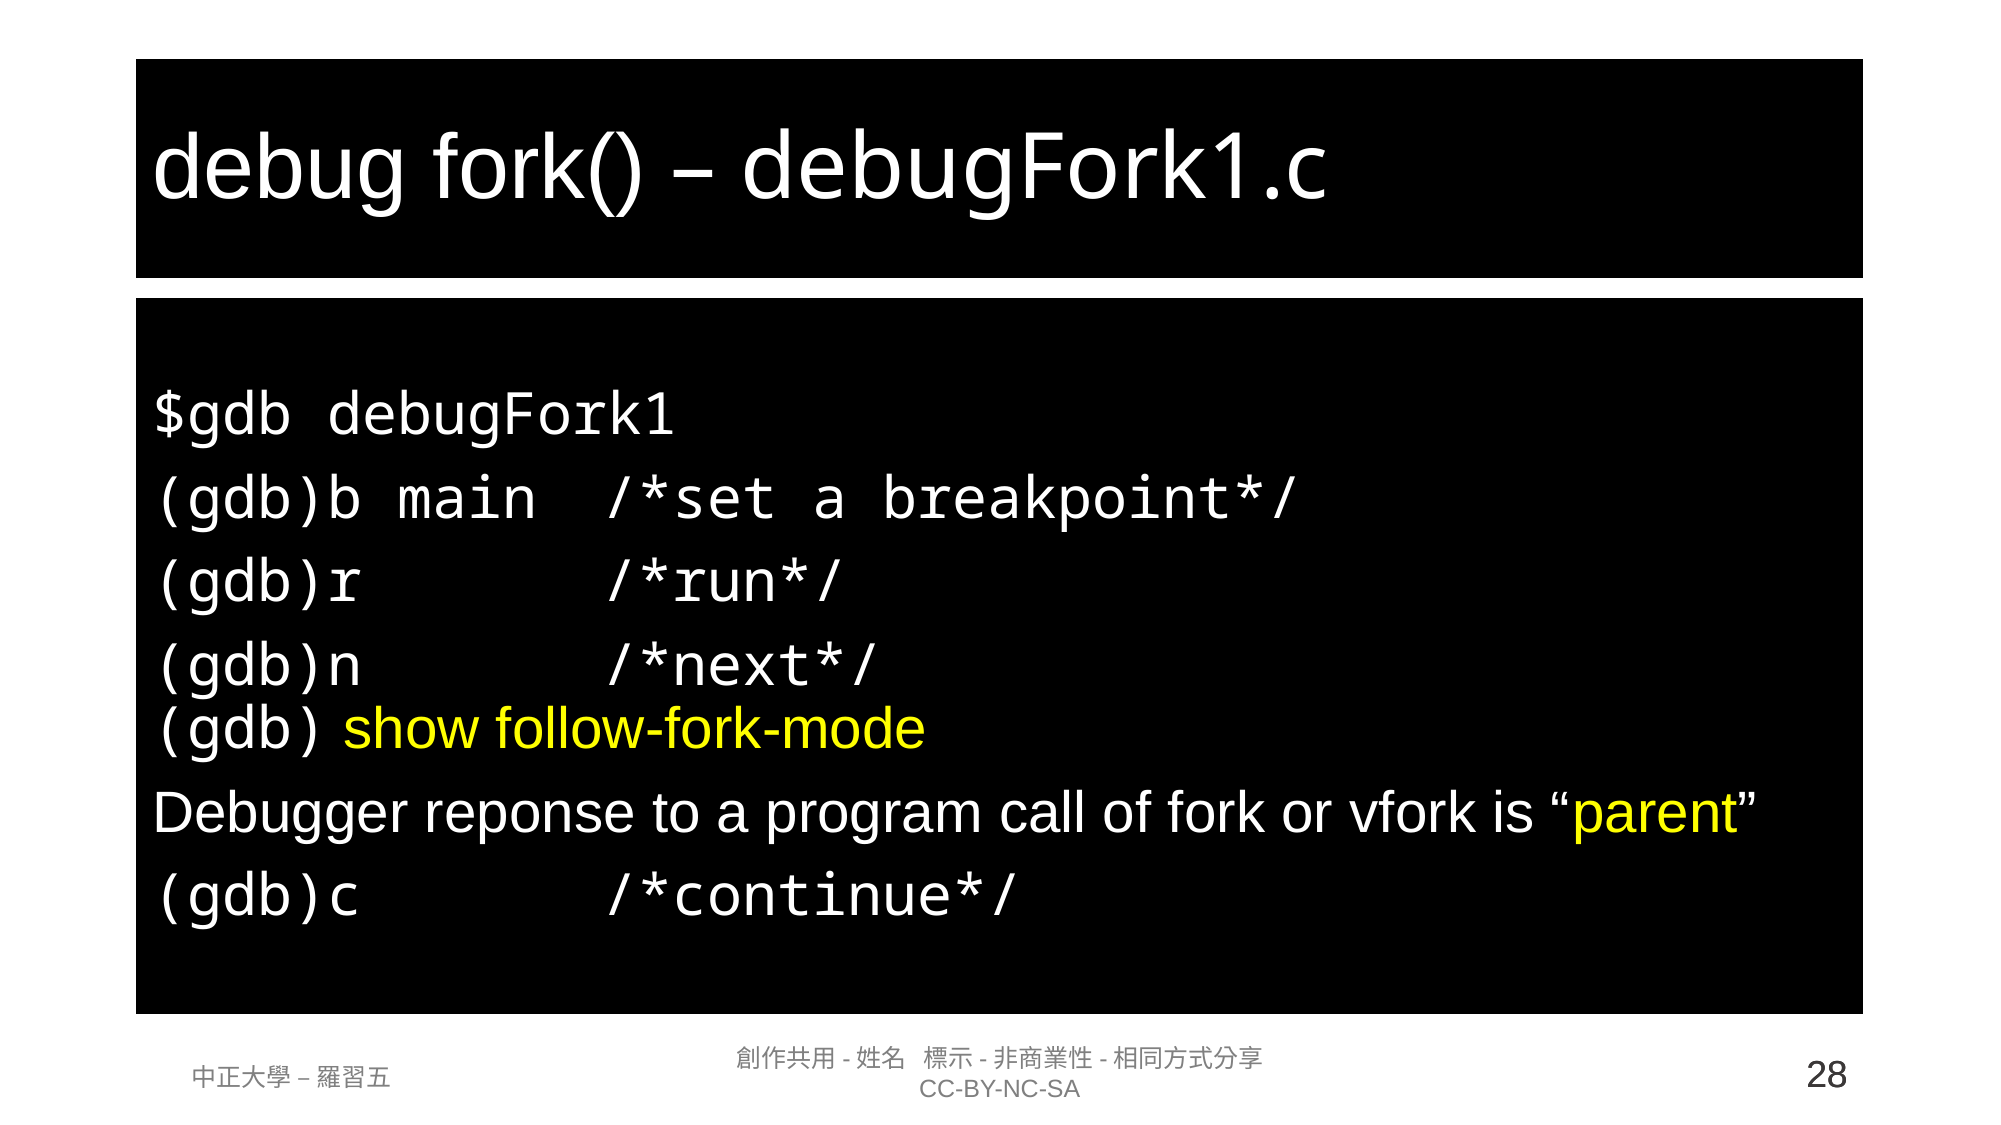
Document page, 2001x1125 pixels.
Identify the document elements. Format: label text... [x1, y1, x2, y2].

title debug fork() – debugFork1.c [136, 59, 1863, 278]
list $gdb debugFork1 (gdb)b main /*set a breakpoint*/ (gdb)r /*run*/ (gdb)n /*next*/ (gdb) show follow-fork-mode Debugger reponse to a program call of fork or vfork is “parent” (gdb)c /*continue*/ [136, 298, 1863, 1014]
